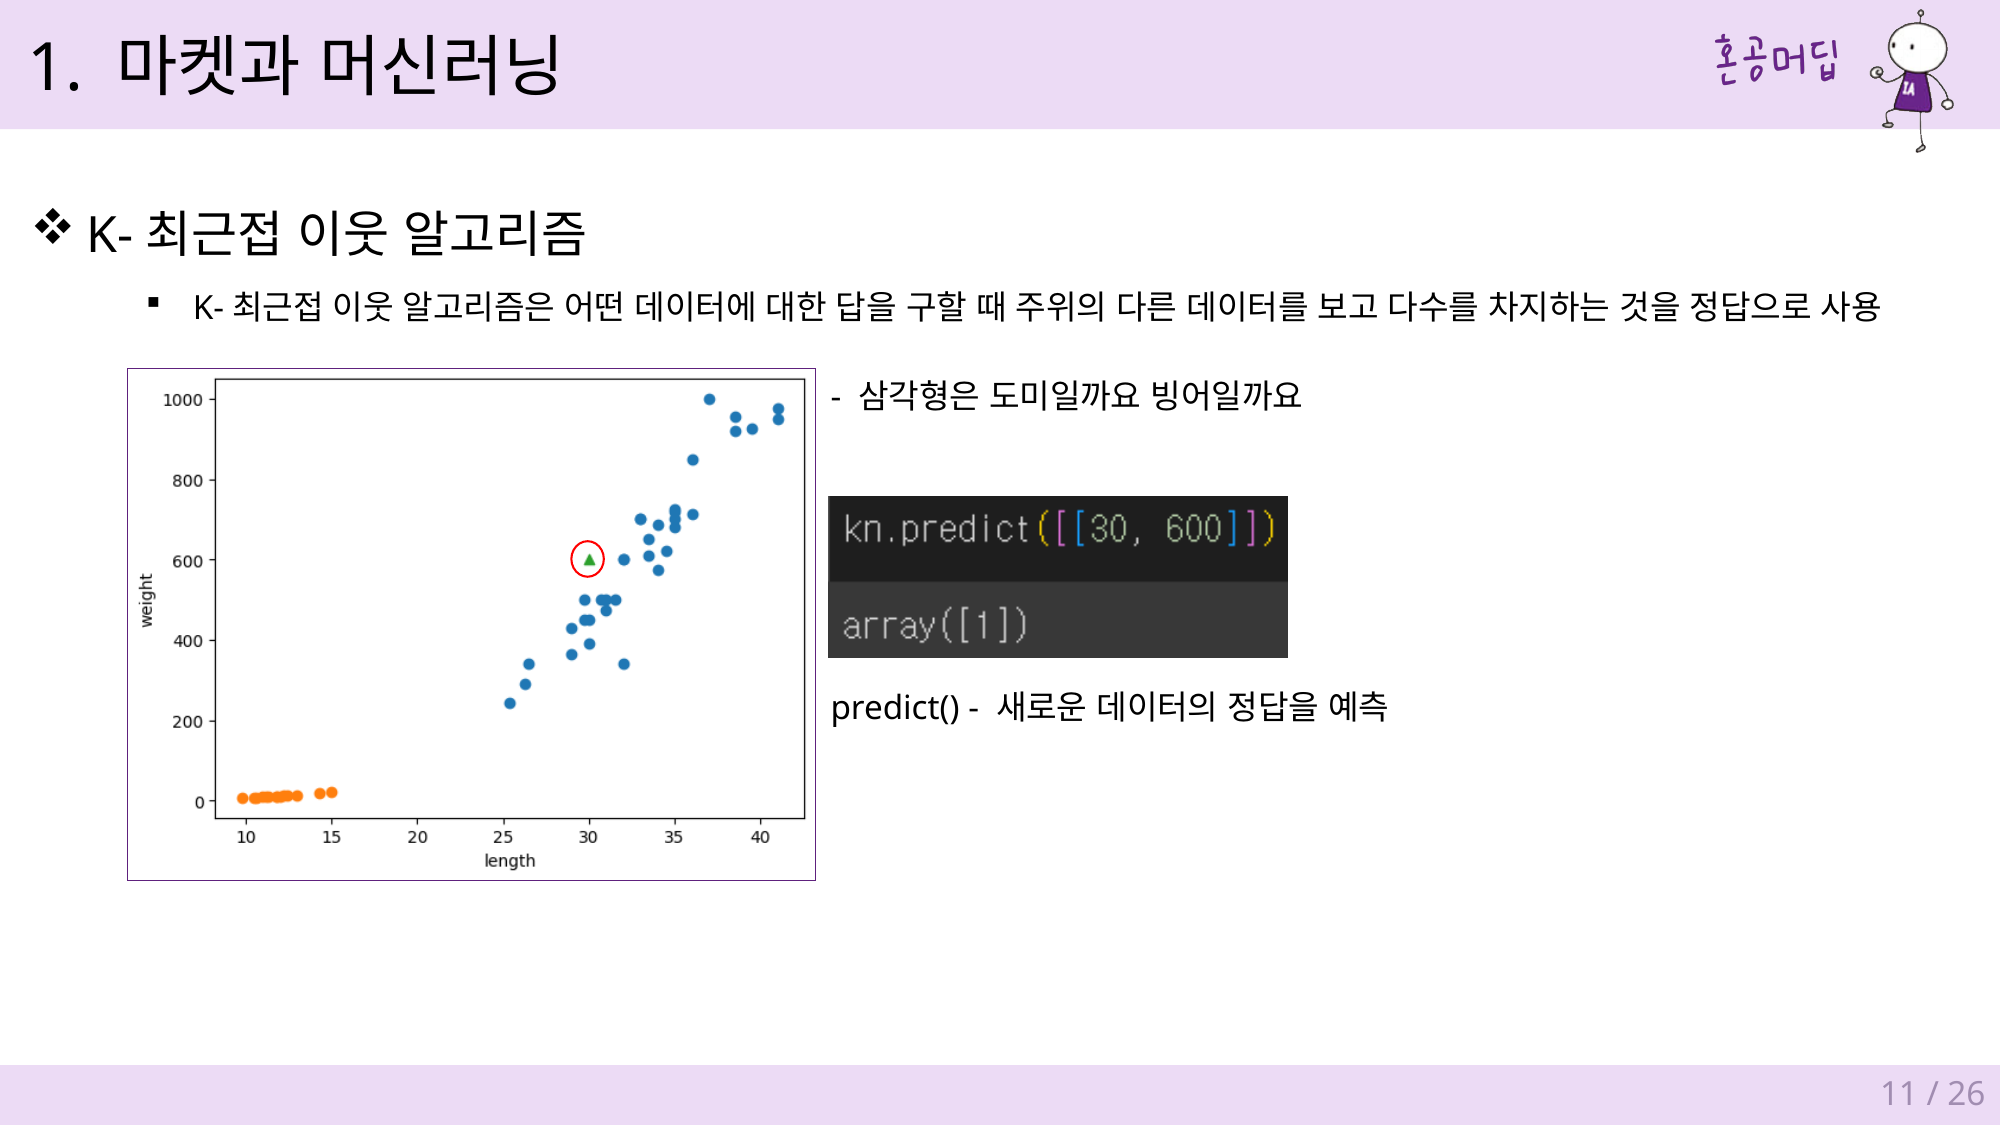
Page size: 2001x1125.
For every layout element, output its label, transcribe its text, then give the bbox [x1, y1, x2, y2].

text_box K-최근접 이웃 알고리즘은 어떤 데이터에 대한 답을 구할 때 주위의 다른 데이터를 보고 다수를 차지하는 것을 정답으로 사용 [131, 258, 1899, 394]
picture [127, 368, 816, 882]
picture [1710, 0, 1841, 130]
slide_number 11 / 26 [1550, 1065, 2000, 1125]
text_box - 삼각형은 도미일까요 빙어일까요 [816, 368, 1421, 423]
text_box K-최근접 이웃 알고리즘 [15, 165, 603, 270]
picture [1868, 7, 1956, 155]
picture [828, 495, 1288, 658]
text_box predict() - 새로운 데이터의 정답을 예측 [816, 678, 1493, 734]
text_box 1. 마켓과 머신러닝 [12, 16, 581, 112]
